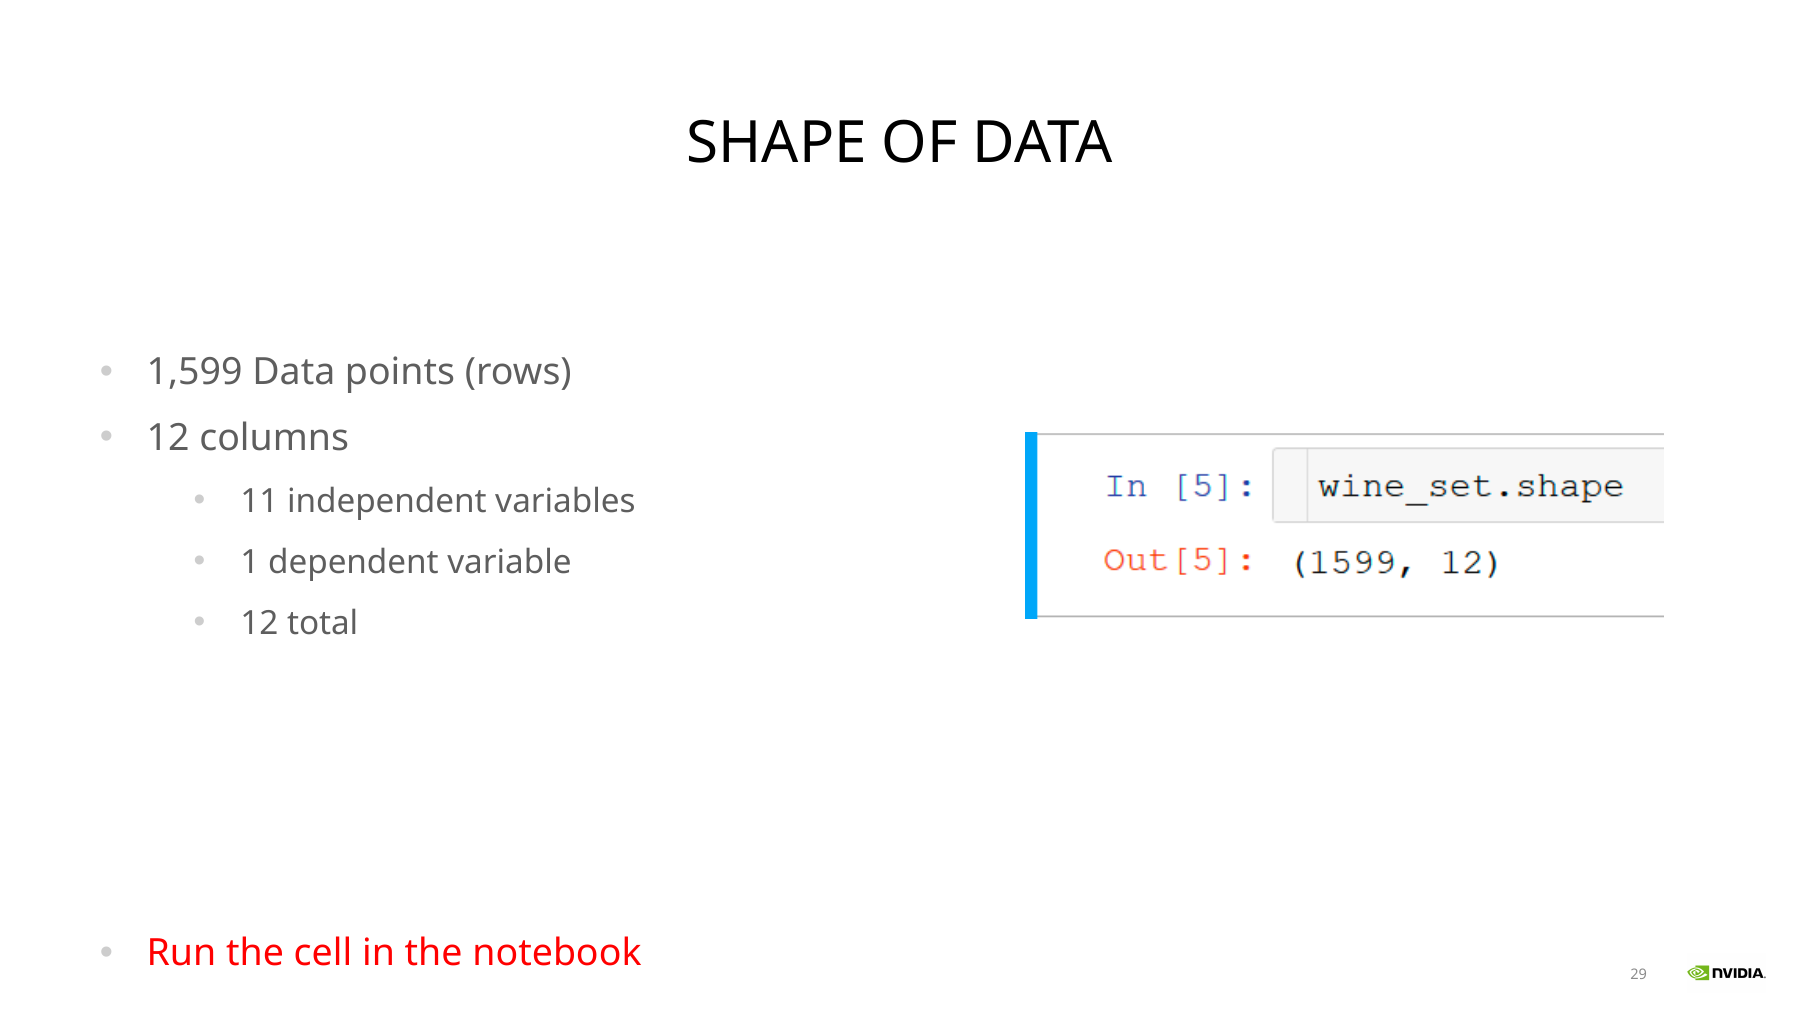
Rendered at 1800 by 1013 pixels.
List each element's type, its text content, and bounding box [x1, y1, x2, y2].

picture [1038, 432, 1664, 620]
list 1,599 Data points (rows) 12 columns 11 independent variables 1 dependent variable 12 total [84, 344, 890, 847]
picture [1717, 953, 1766, 993]
title SHAPE of Data [81, 85, 1719, 183]
text_box Run the cell in the notebook [84, 925, 1717, 1001]
